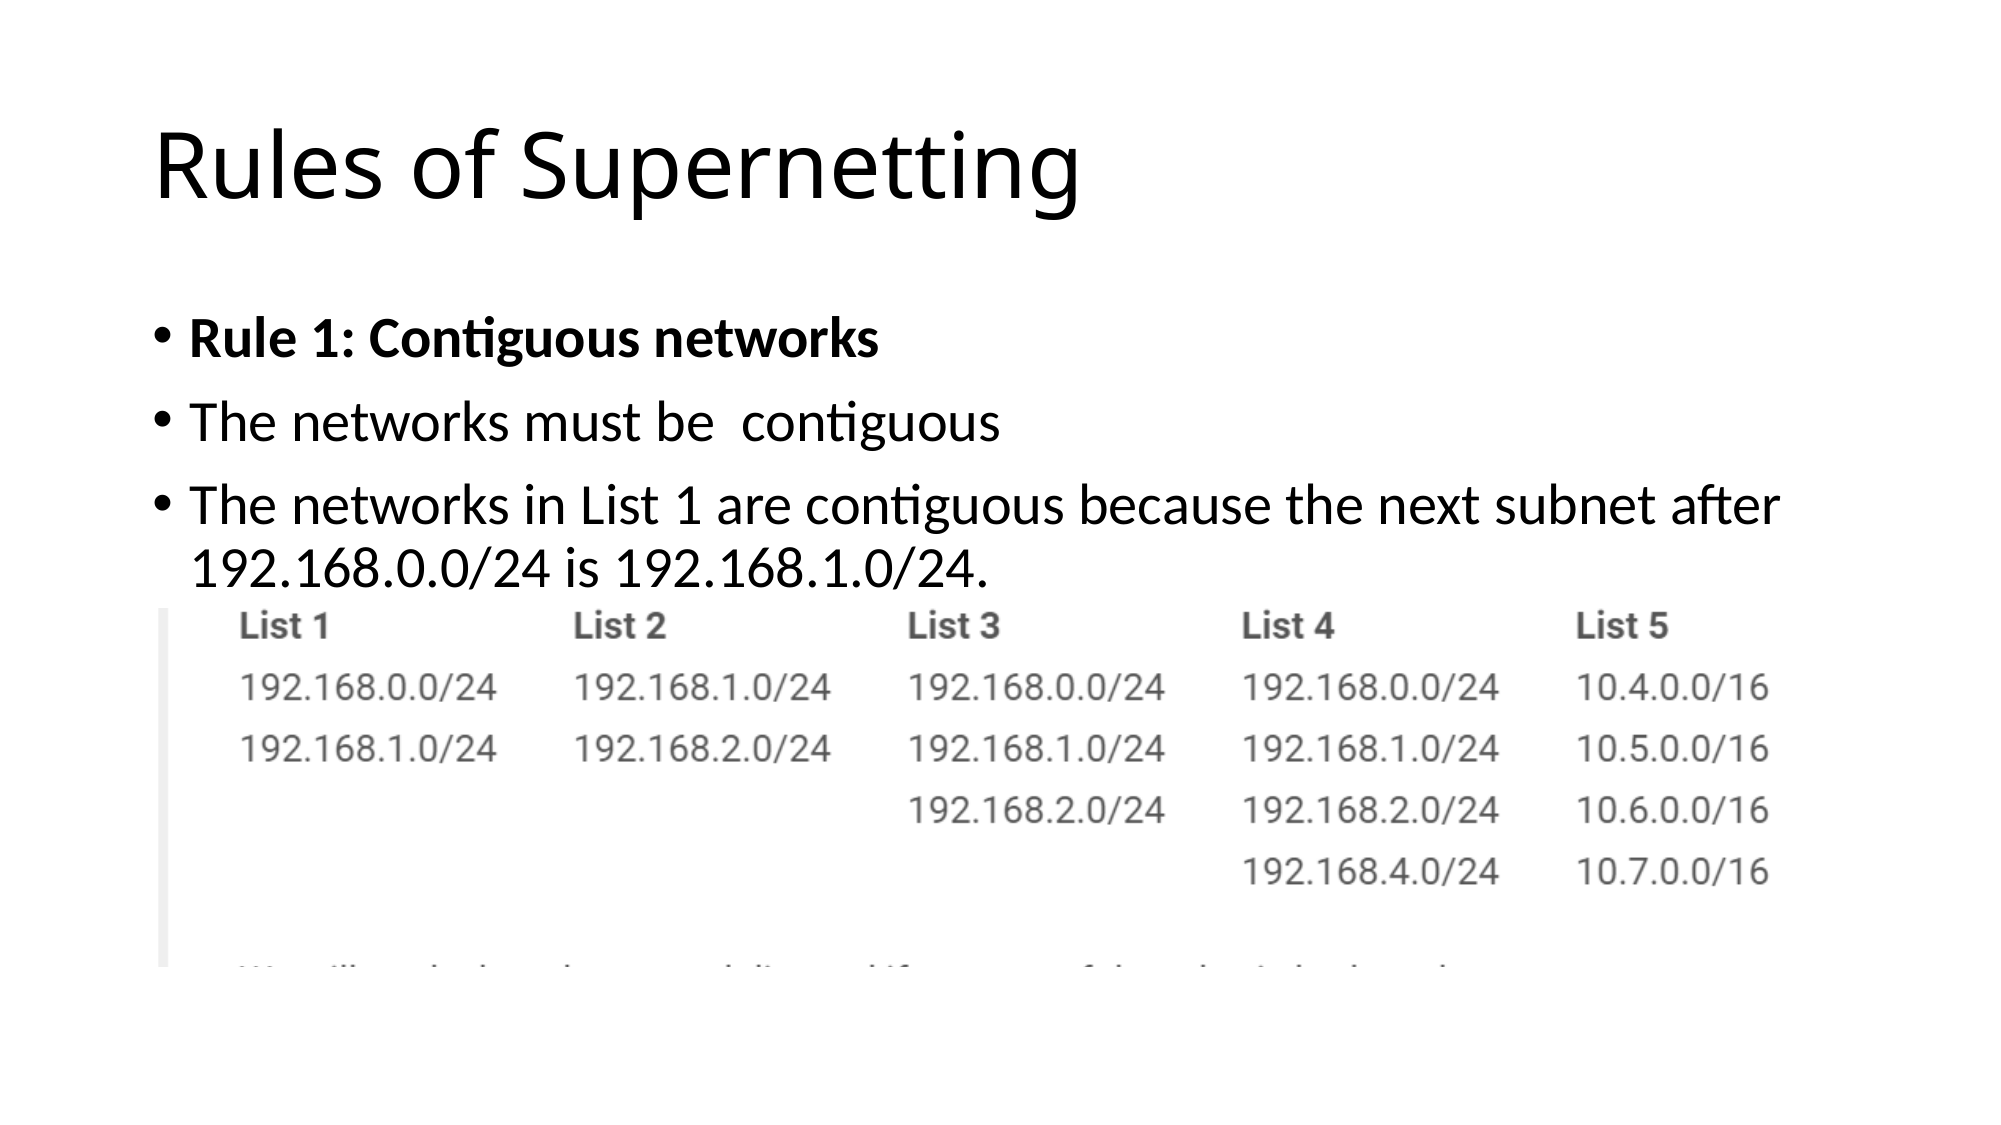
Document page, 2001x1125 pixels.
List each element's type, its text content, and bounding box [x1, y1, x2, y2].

list Rule 1: Contiguous networks The networks must be contiguous The networks in List 1 are contiguous because the next subnet after 192.168.0.0/24 is 192.168.1.0/24. [137, 299, 1863, 1014]
picture [158, 608, 1942, 967]
title Rules of Supernetting [137, 59, 1863, 278]
